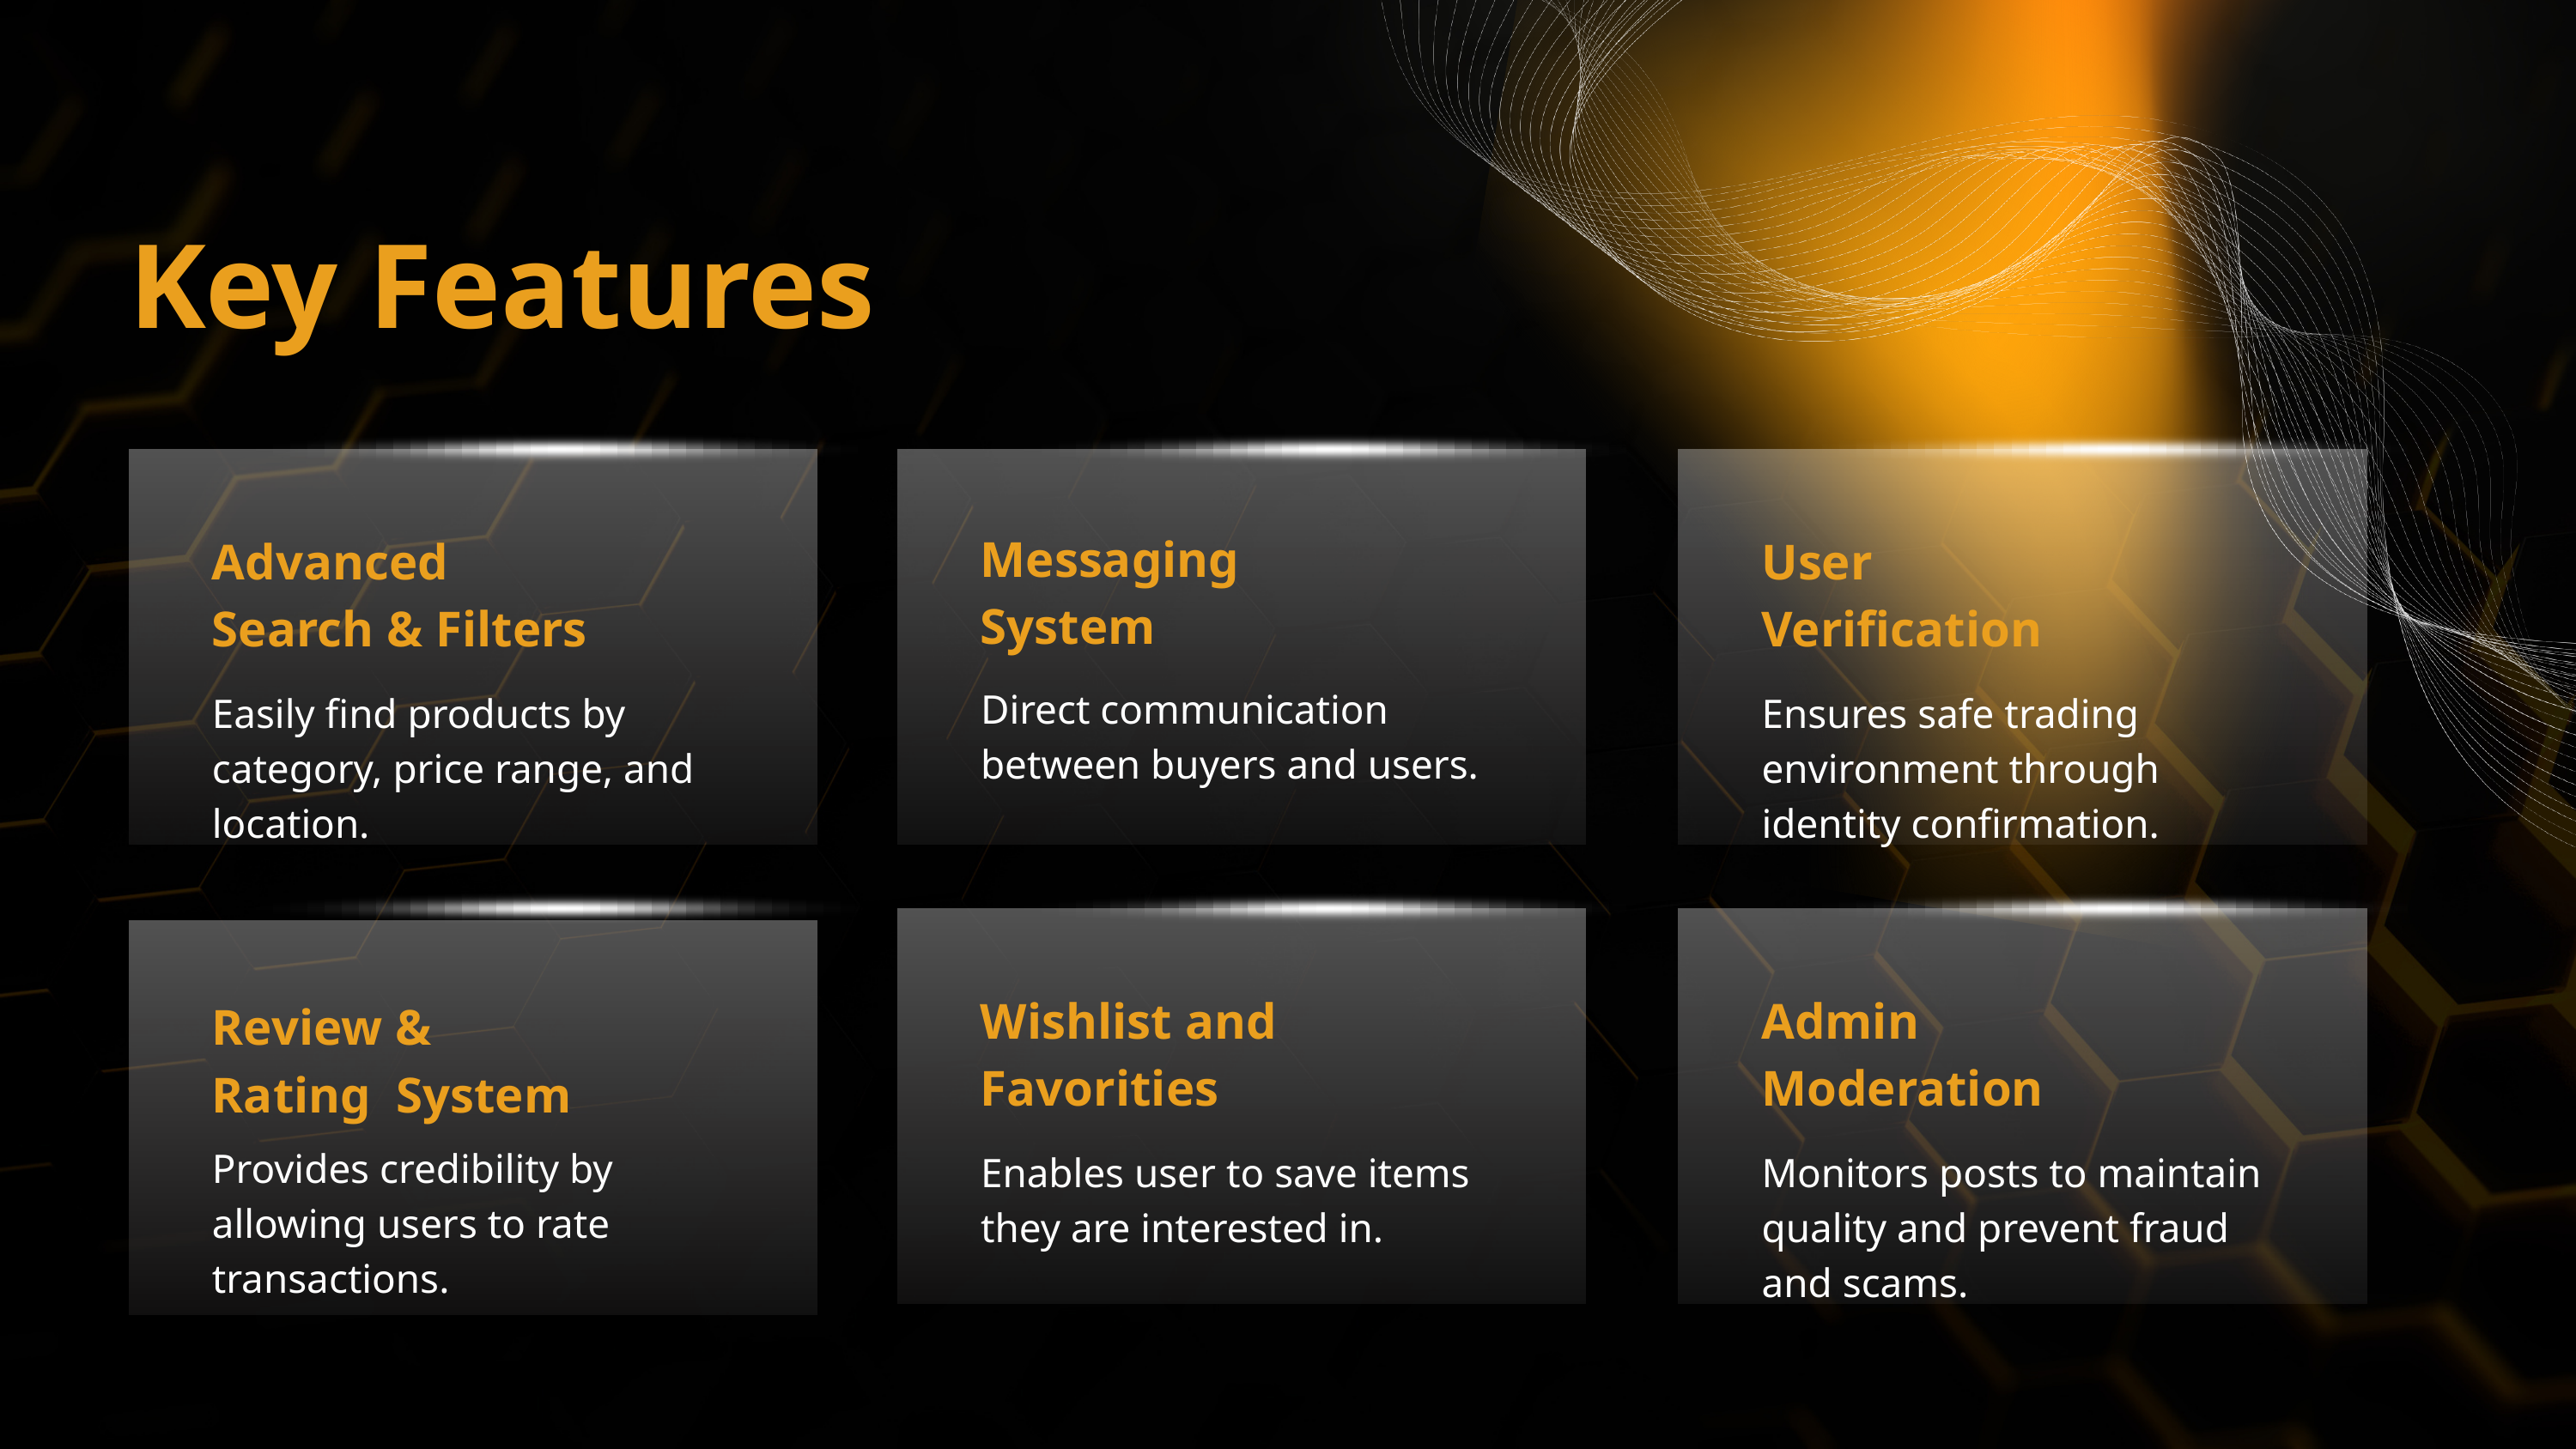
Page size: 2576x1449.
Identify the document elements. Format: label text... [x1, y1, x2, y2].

text_box [1686, 866, 2576, 1016]
text_box [0, 0, 2576, 1449]
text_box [128, 449, 817, 846]
text_box Key Features [129, 209, 1106, 352]
text_box [990, 892, 1679, 926]
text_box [1678, 908, 2367, 1304]
text_box [990, 433, 1679, 467]
text_box [222, 433, 910, 467]
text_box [128, 919, 817, 1316]
text_box [1381, 0, 2576, 866]
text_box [896, 908, 1586, 1304]
text_box [1771, 892, 2460, 926]
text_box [896, 449, 1586, 846]
text_box [1771, 433, 2460, 467]
text_box [222, 892, 910, 926]
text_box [1678, 449, 2367, 846]
